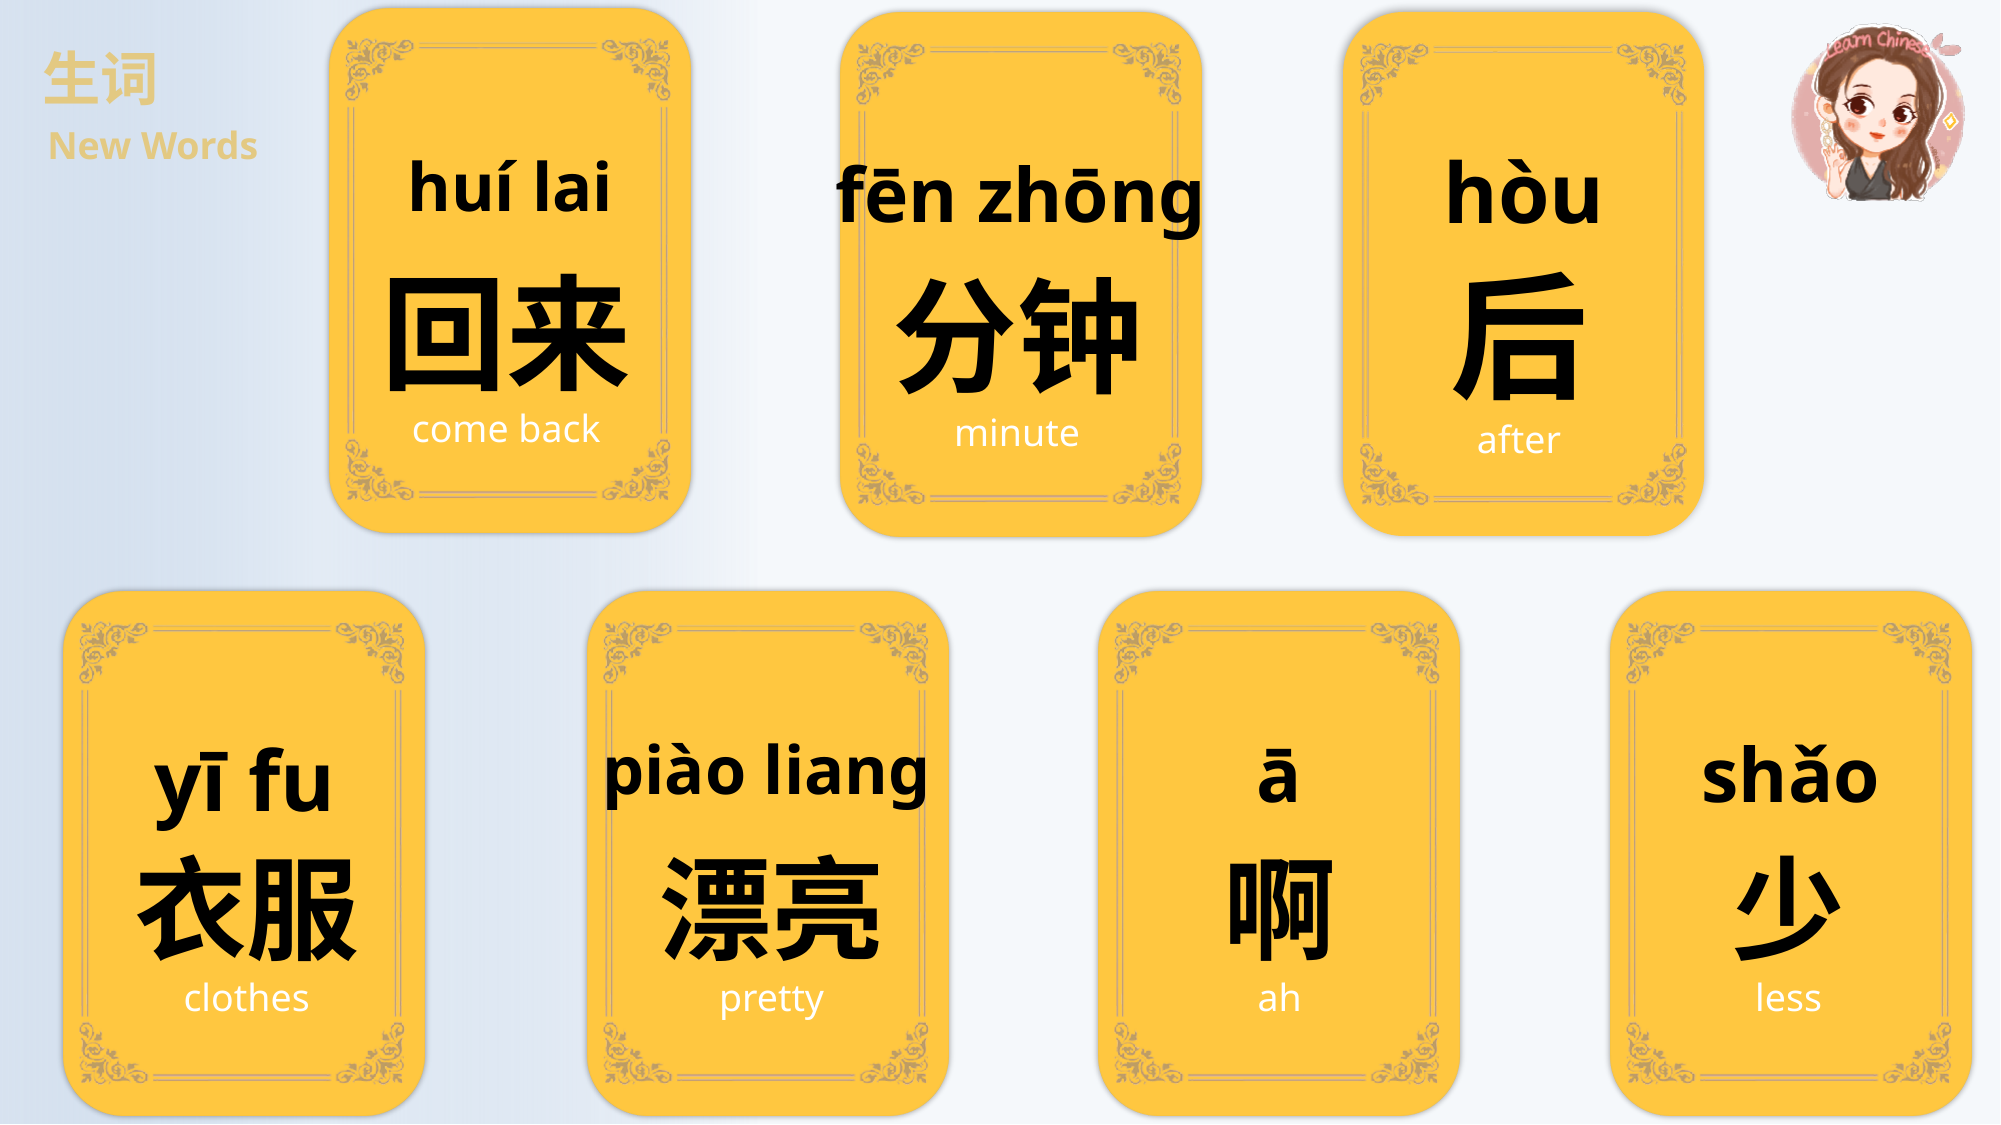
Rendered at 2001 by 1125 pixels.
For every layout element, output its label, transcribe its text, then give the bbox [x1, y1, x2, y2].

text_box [569, 582, 964, 1125]
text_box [312, 0, 708, 542]
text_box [54, 582, 434, 1125]
picture [0, 0, 2001, 1125]
text_box New Words [32, 115, 274, 175]
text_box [783, 3, 1257, 546]
text_box 生词 [27, 35, 174, 120]
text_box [1310, 12, 1738, 536]
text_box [1078, 582, 1480, 1125]
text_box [1590, 582, 1992, 1125]
